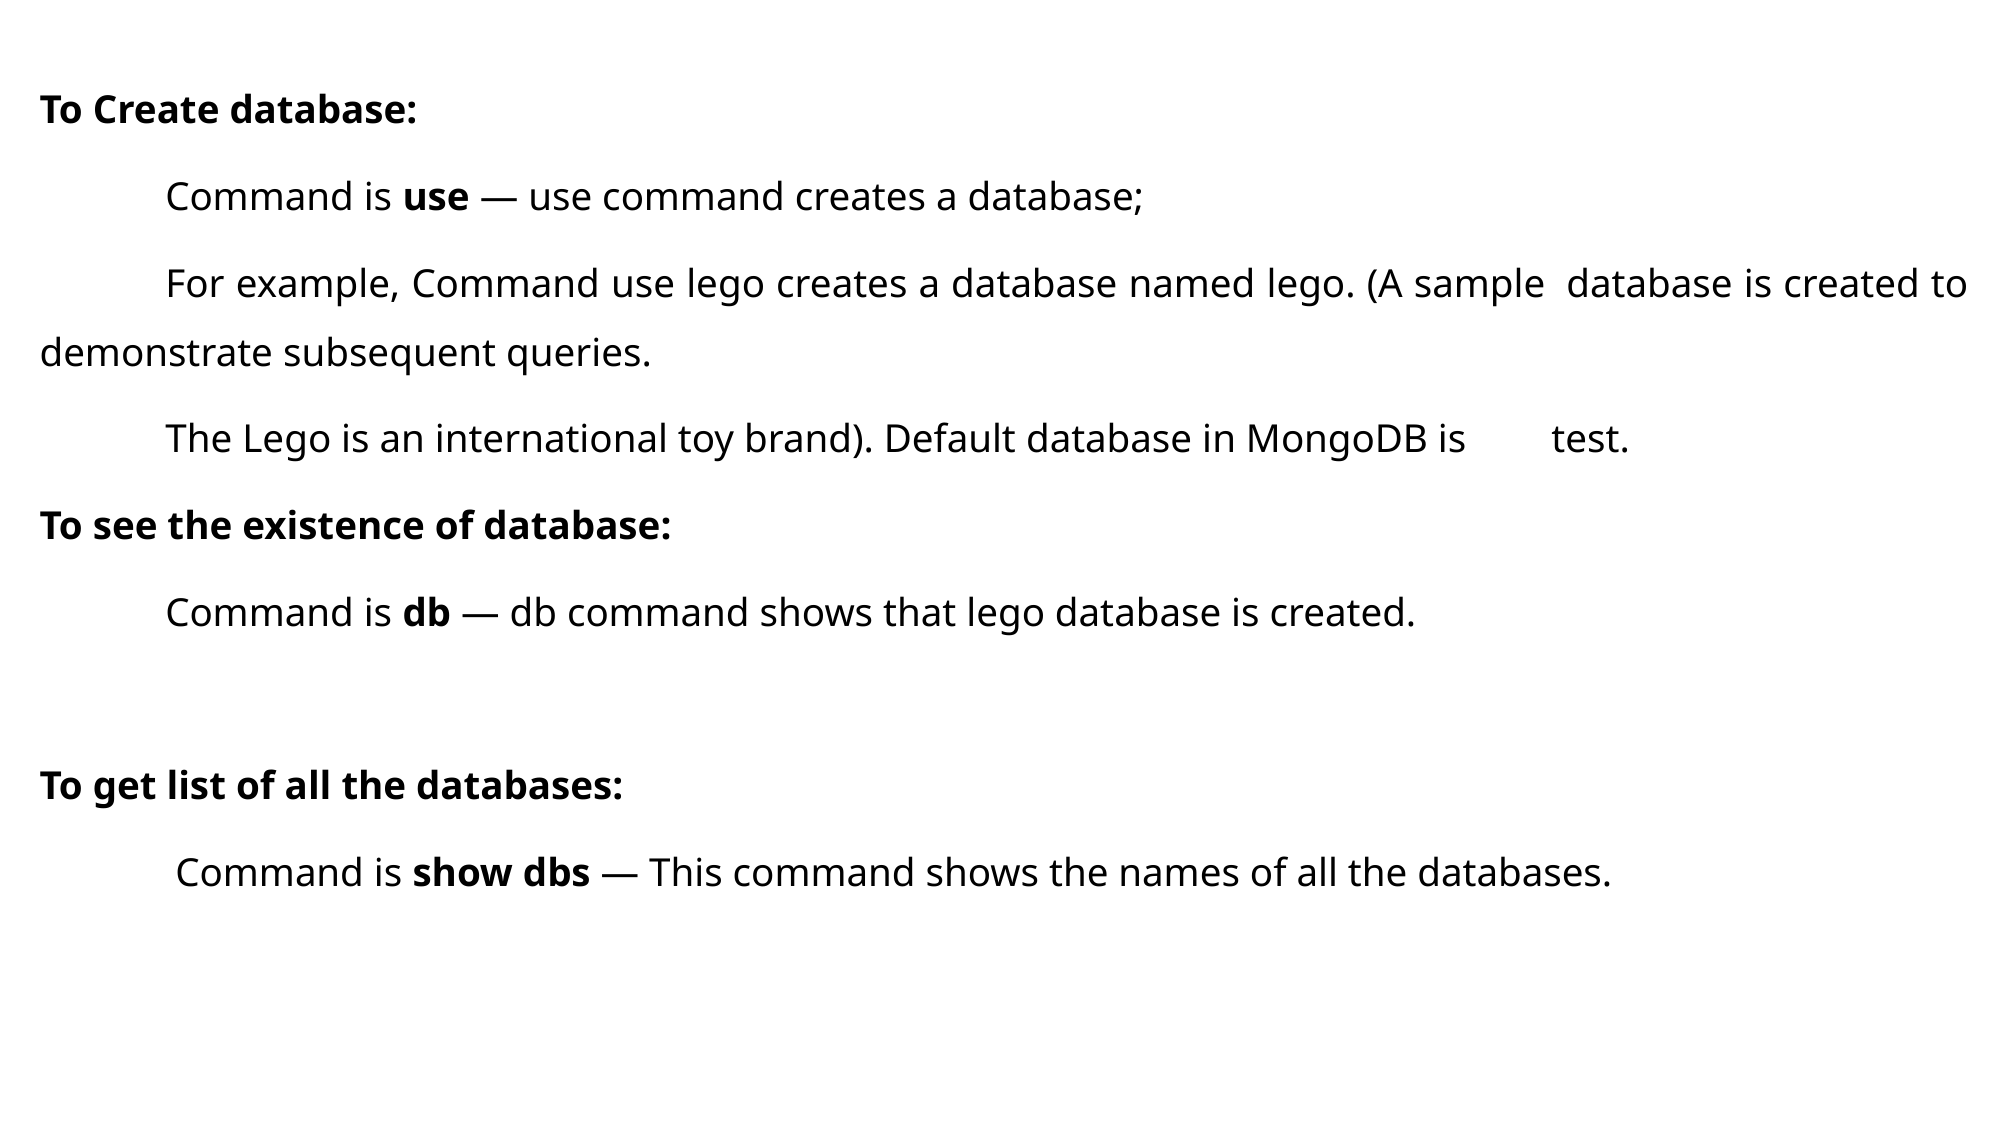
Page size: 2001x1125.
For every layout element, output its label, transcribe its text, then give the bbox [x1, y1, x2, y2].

list To Create database: Command is use — use command creates a database; For example, Command use lego creates a database named lego. (A sample database is created to demonstrate subsequent queries. The Lego is an international toy brand). Default database in MongoDB is test. To see the existence of database: Command is db — db command shows that lego database is created. To get list of all the databases: Command is show dbs — This command shows the names of all the databases. [24, 54, 1984, 908]
